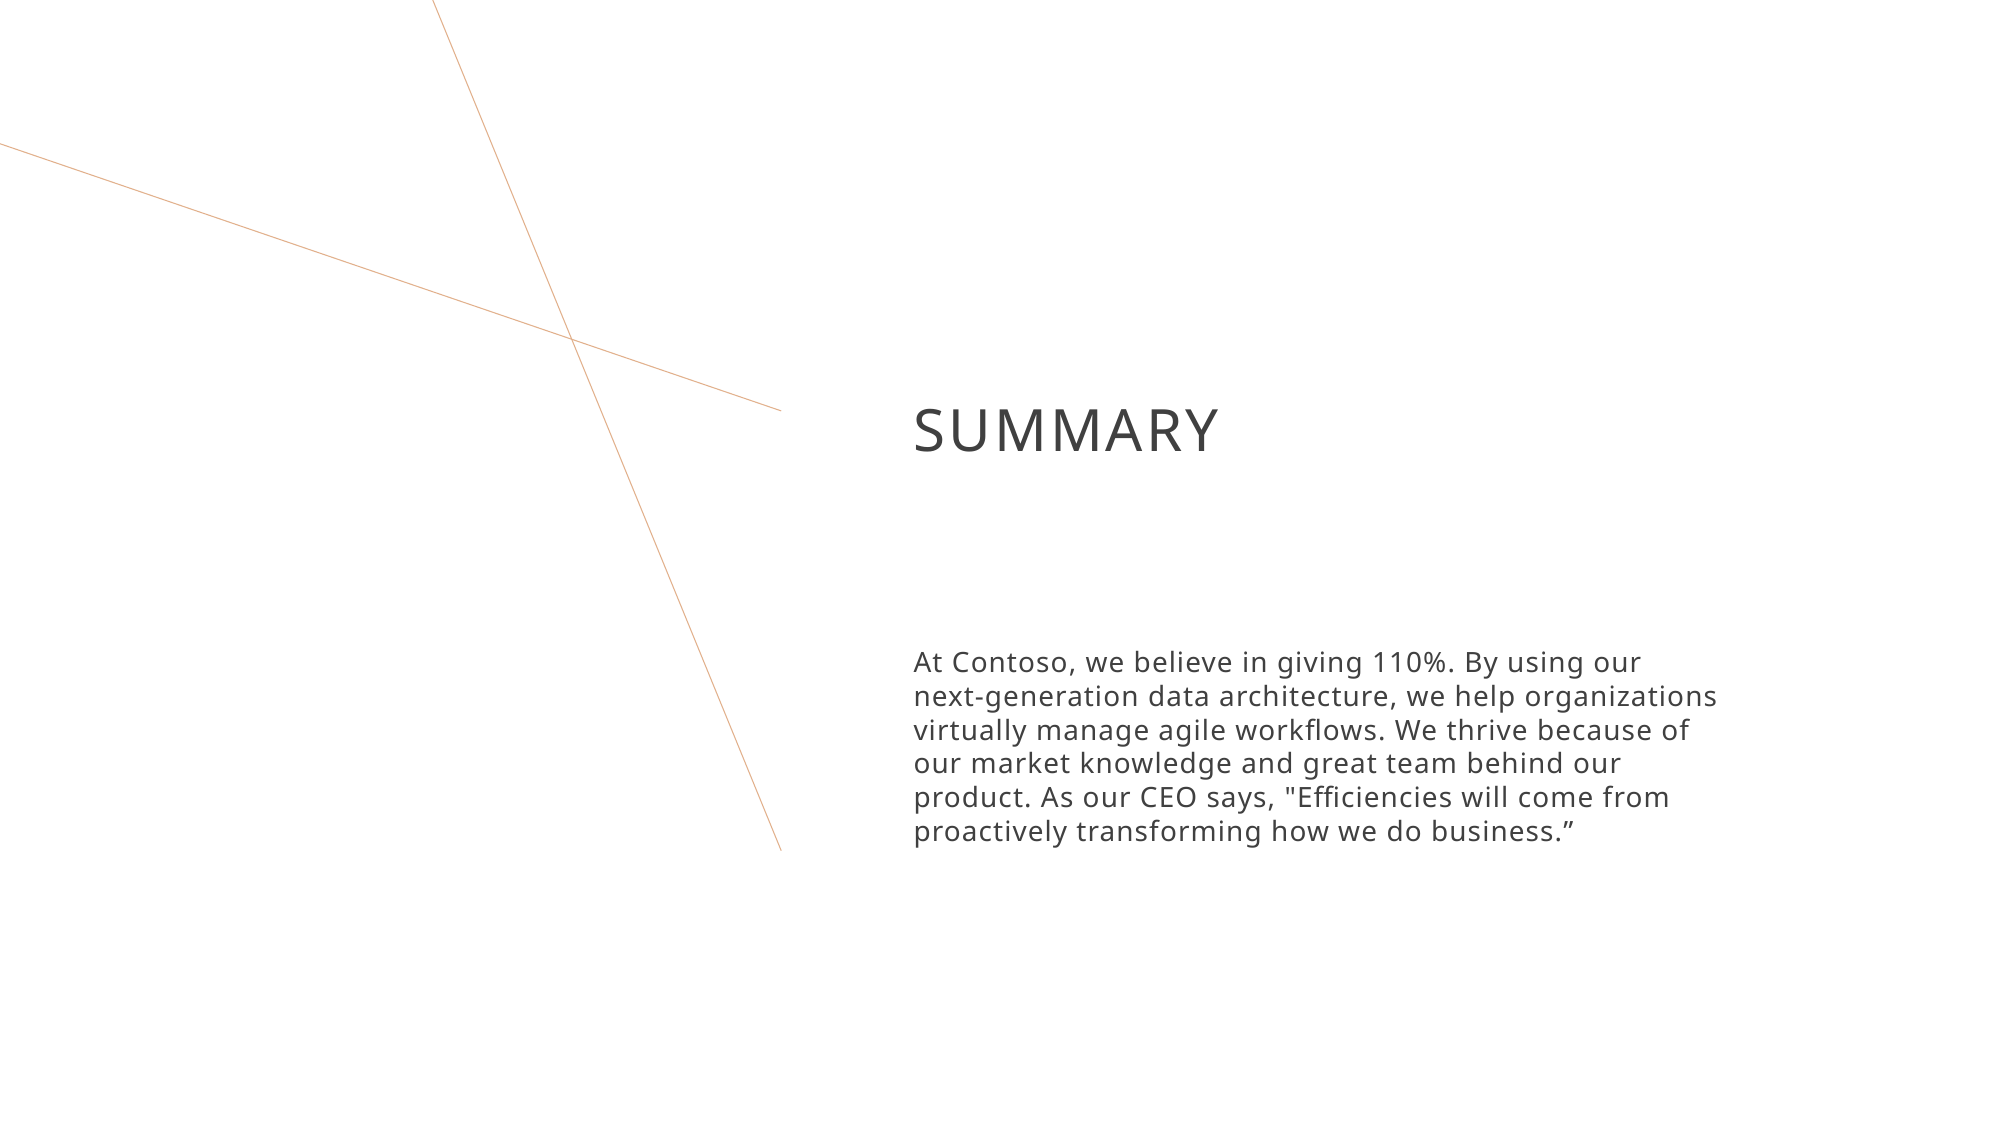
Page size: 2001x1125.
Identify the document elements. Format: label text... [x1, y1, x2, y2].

list At Contoso, we believe in giving 110%. By using our next-generation data architecture, we help organizations virtually manage agile workflows. We thrive because of our market knowledge and great team behind our product. As our CEO says, "Efficiencies will come from proactively transforming how we do business.” [898, 604, 1737, 855]
title SUMMARY [898, 274, 1737, 472]
